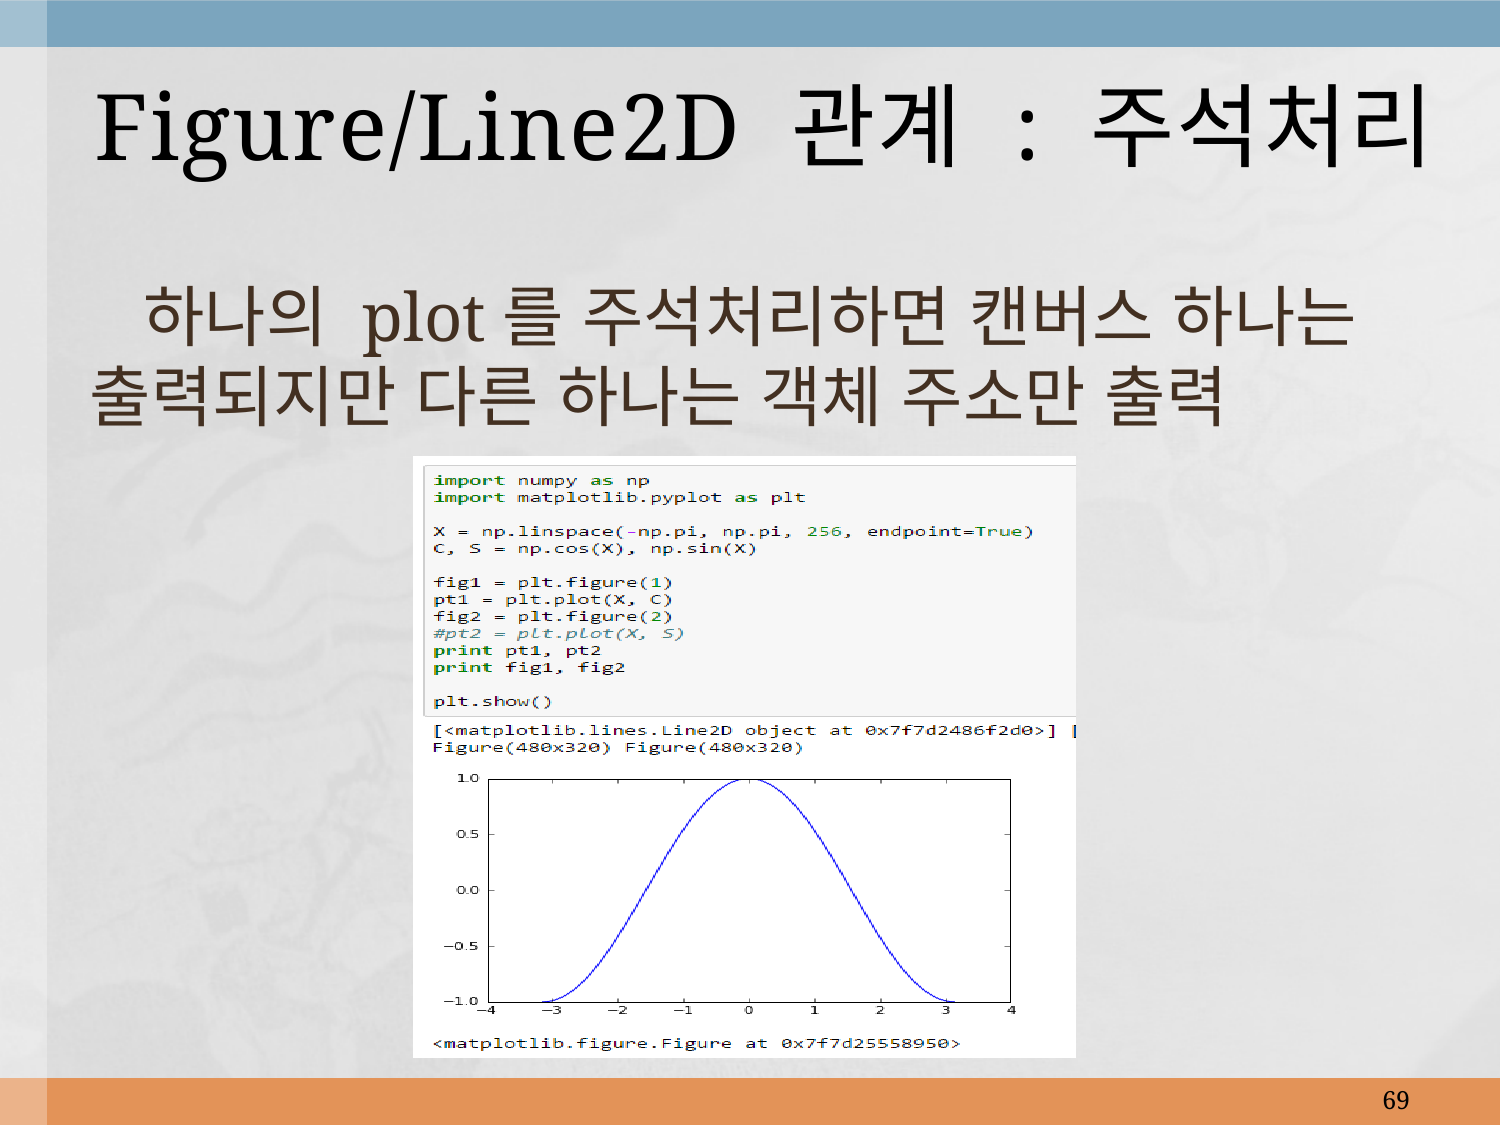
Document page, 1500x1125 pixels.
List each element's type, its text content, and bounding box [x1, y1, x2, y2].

slide_number 69 [1074, 1078, 1425, 1125]
list 하나의 plot를 주석처리하면 캔버스 하나는 출력되지만 다른 하나는 객체 주소만 출력 [75, 267, 1425, 539]
title Figure/Line2D 관계 : 주석처리 [49, 46, 1454, 202]
picture [413, 456, 1076, 1058]
